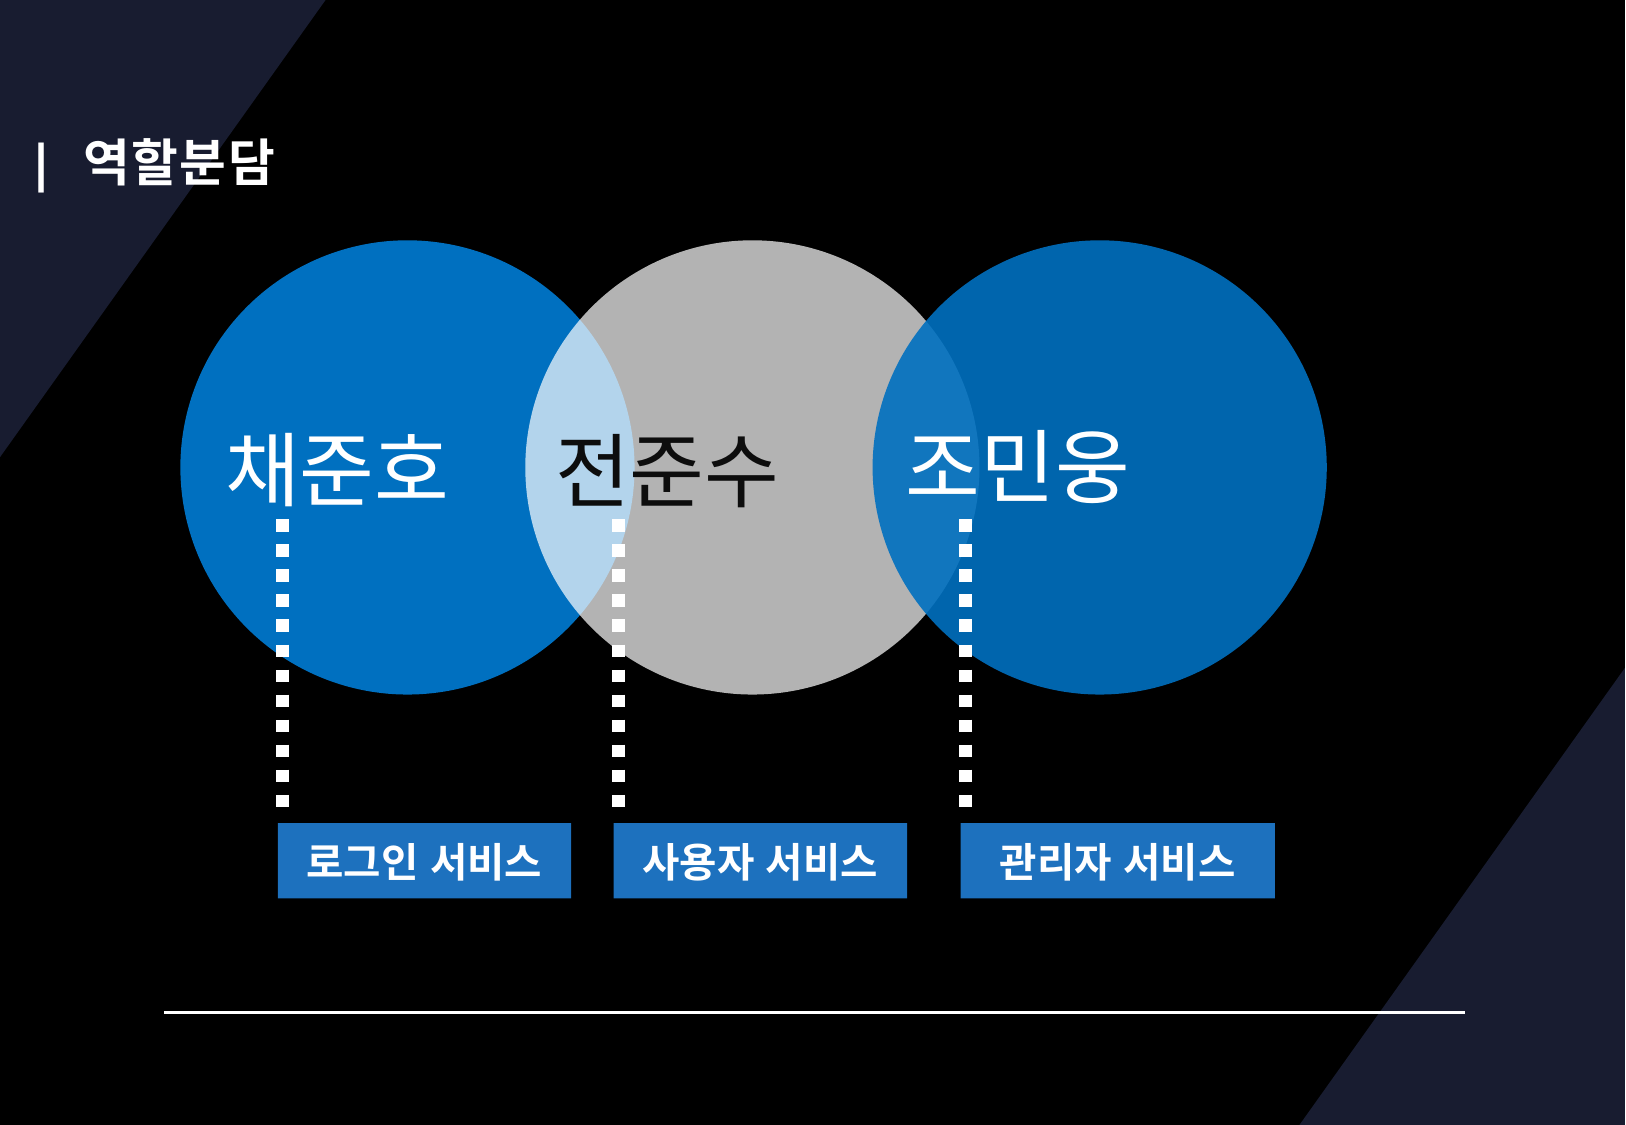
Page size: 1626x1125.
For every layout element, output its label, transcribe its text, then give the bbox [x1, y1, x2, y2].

text_box 관리자 서비스 [959, 822, 1276, 899]
text_box 채준호 [210, 412, 537, 525]
text_box | 역할분담 [12, 65, 1333, 248]
text_box 사용자 서비스 [613, 822, 908, 899]
text_box [871, 248, 1328, 696]
text_box 로그인 서비스 [277, 822, 572, 899]
text_box 전준수 [540, 412, 867, 525]
text_box [283, 525, 580, 696]
text_box [179, 248, 580, 654]
text_box 조민웅 [890, 408, 1218, 521]
text_box [531, 248, 926, 696]
